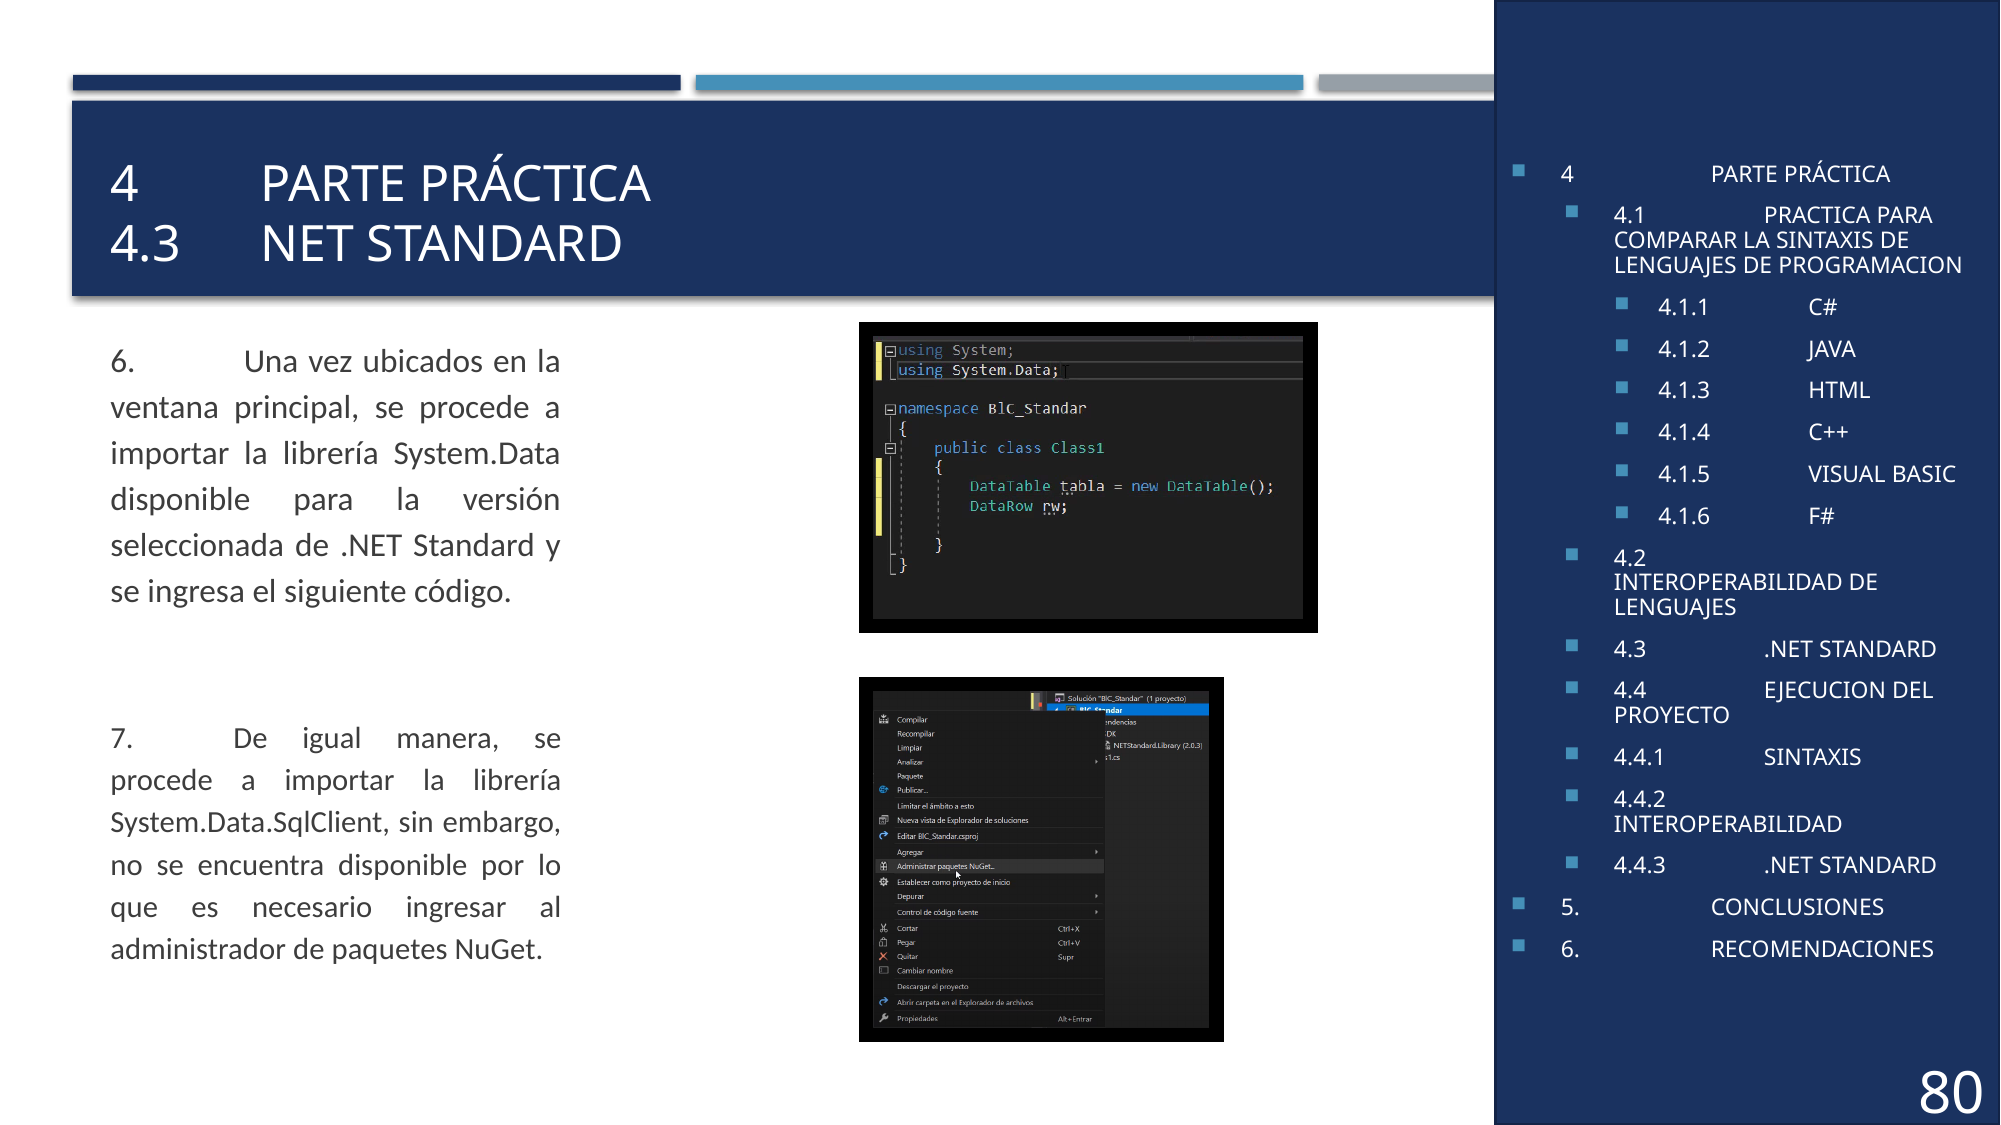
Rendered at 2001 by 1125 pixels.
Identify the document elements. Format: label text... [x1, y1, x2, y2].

list 6. Una vez ubicados en la ventana principal, se procede a importar la librería System.Data disponible para la versión seleccionada de .NET Standard y se ingresa el siguiente código. [95, 323, 577, 619]
title 4 Parte práctica 4.3 net standard [95, 112, 1494, 279]
slide_number 80 [1827, 1065, 2000, 1125]
text_box 4 PARTE PRÁCTICA 4.1 PRACTICA PARA COMPARAR LA SINTAXIS DE LENGUAJES DE PROGRAMACION 4.1.1 C# 4.1.2 JAVA 4.1.3 HTML 4.1.4 C++ 4.1.5 VISUAL BASIC 4.1.6 F# 4.2 INTEROPERABILIDAD DE LENGUAJES 4.3 .NET STANDARD 4.4 EJECUCION DEL PROYECTO 4.4.1 SINTAXIS 4.4.2 INTEROPERABILIDAD 4.4.3 .NET STANDARD 5. CONCLUSIONES 6. RECOMENDACIONES [1494, 0, 2000, 1125]
picture [872, 690, 1210, 1029]
text_box 7. De igual manera, se procede a importar la librería System.Data.SqlClient, sin embargo, no se encuentra disponible por lo que es necesario ingresar al administrador de paquetes NuGet. [95, 691, 577, 987]
picture [872, 335, 1304, 620]
